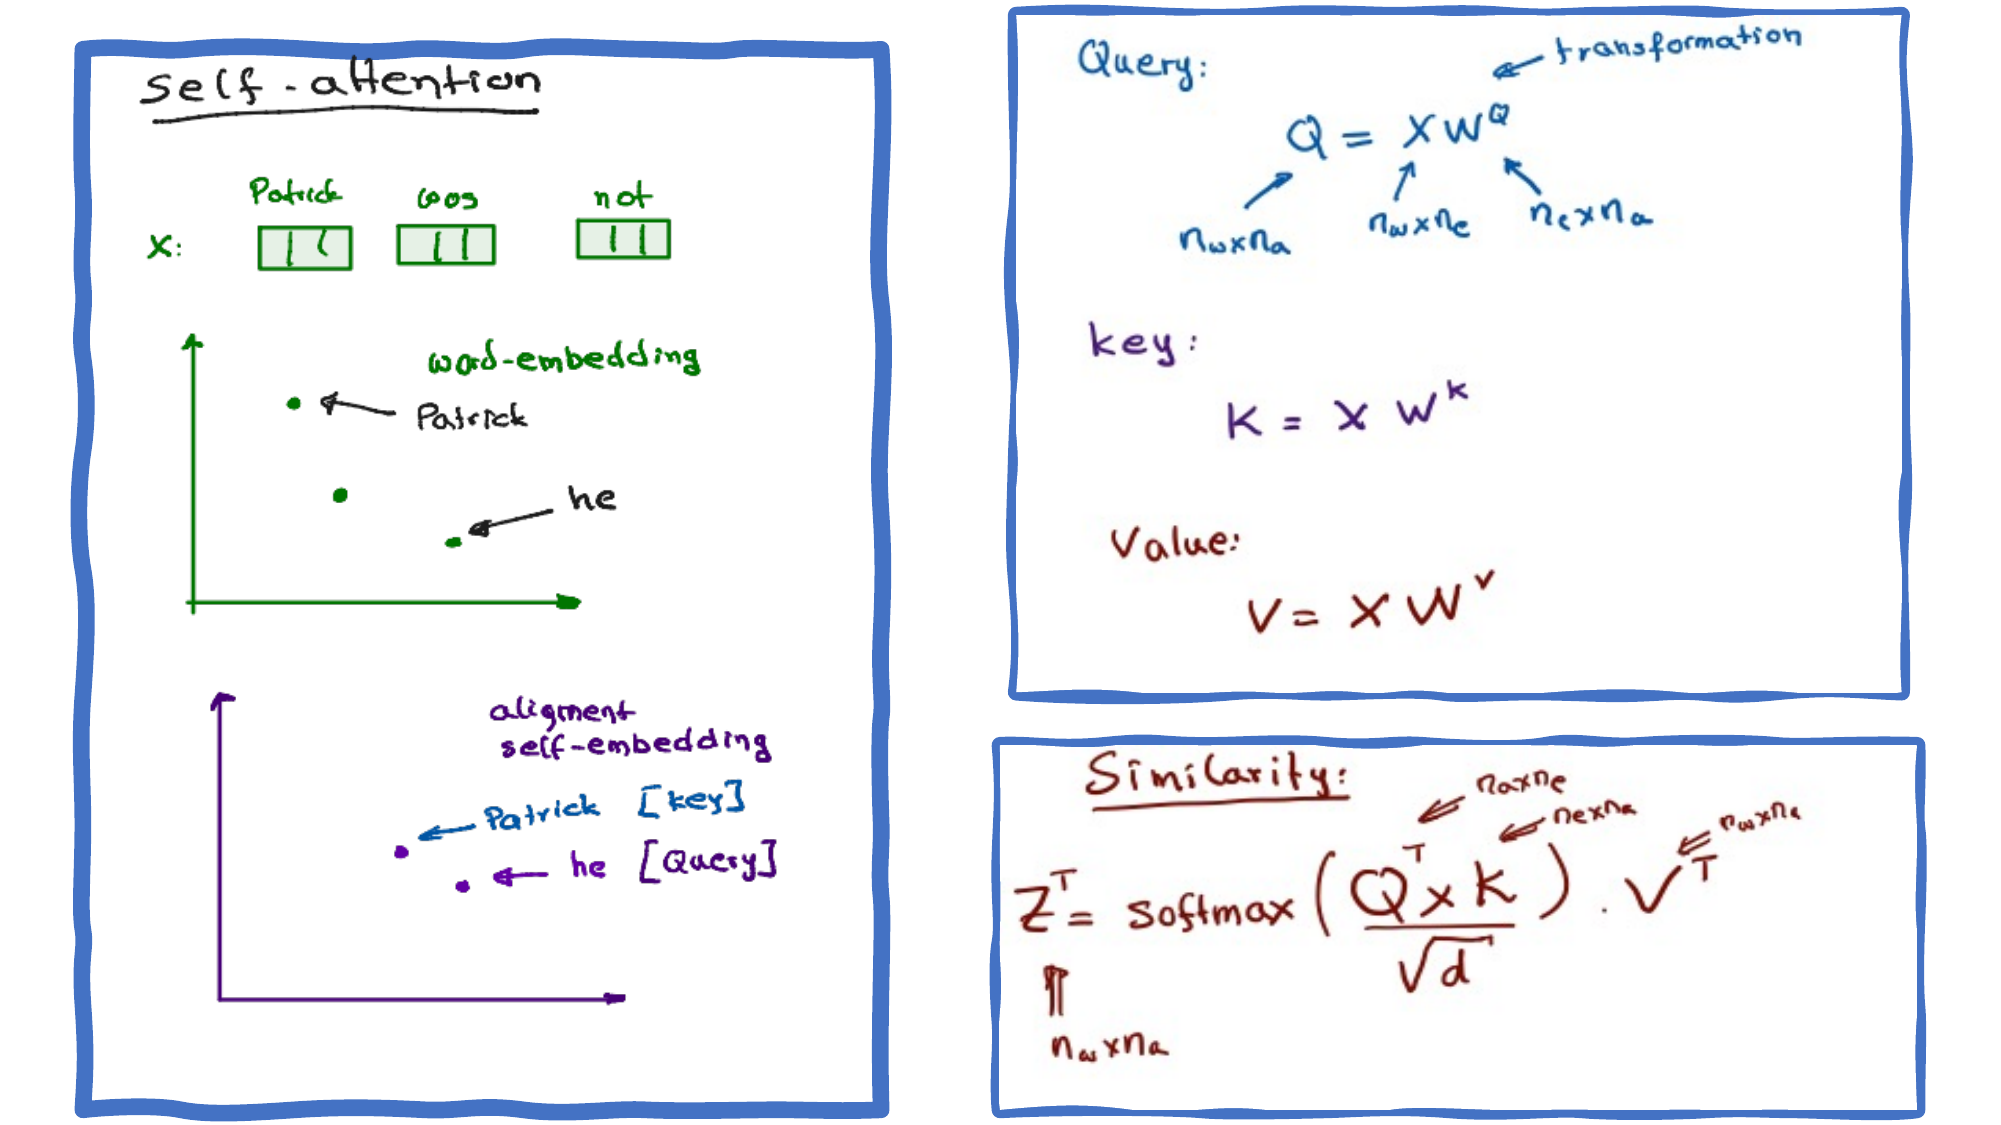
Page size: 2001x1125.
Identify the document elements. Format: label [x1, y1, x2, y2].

picture [1016, 15, 1902, 693]
picture [82, 49, 882, 1110]
picture [999, 745, 1918, 1110]
